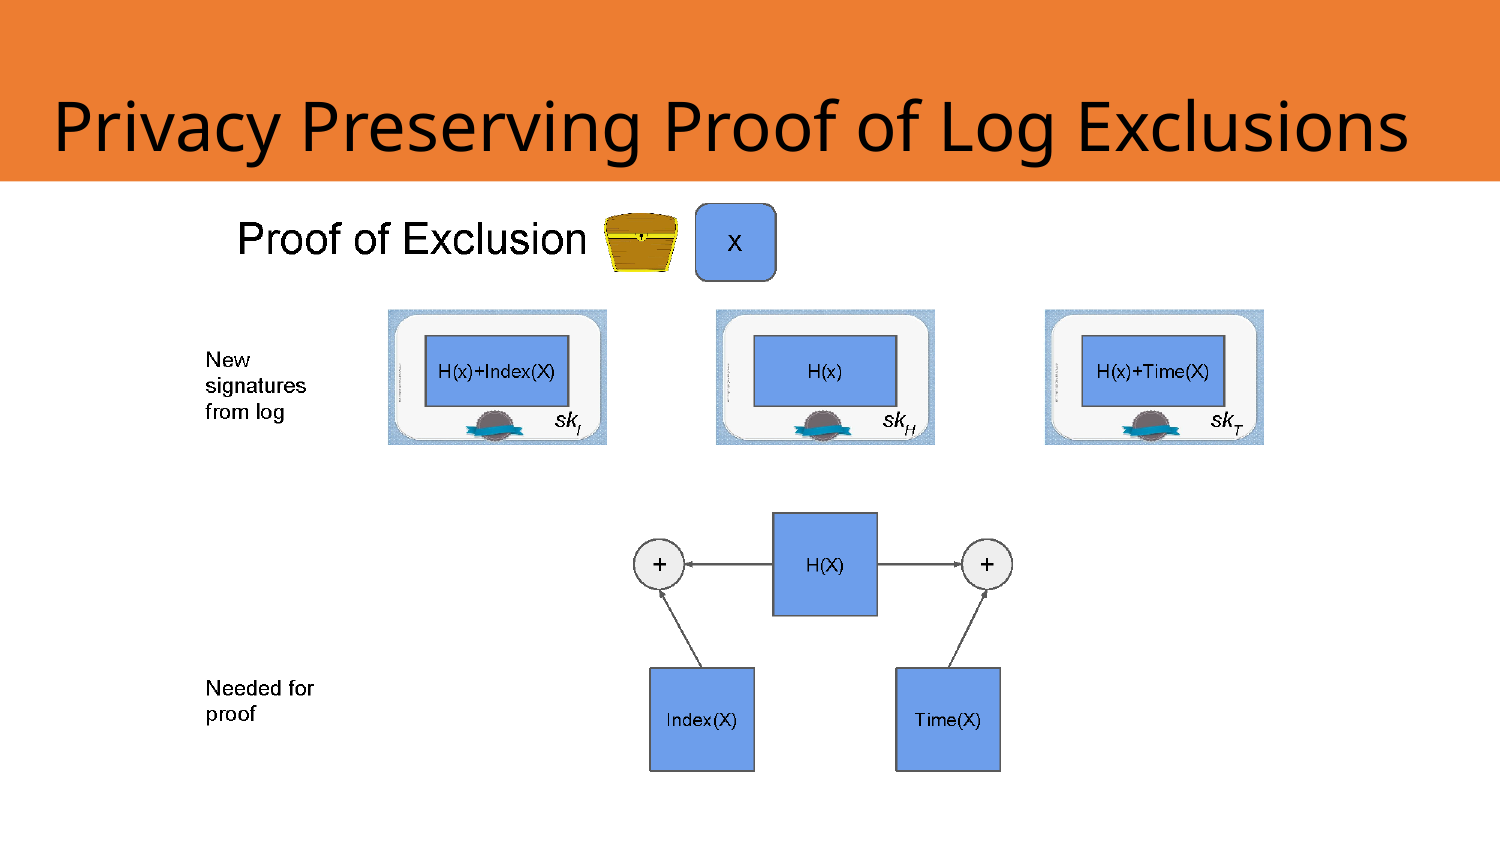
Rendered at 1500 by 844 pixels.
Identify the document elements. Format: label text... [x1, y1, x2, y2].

picture [187, 146, 1313, 780]
text_box Privacy Preserving Proof of Log Exclusions [0, 0, 1500, 182]
